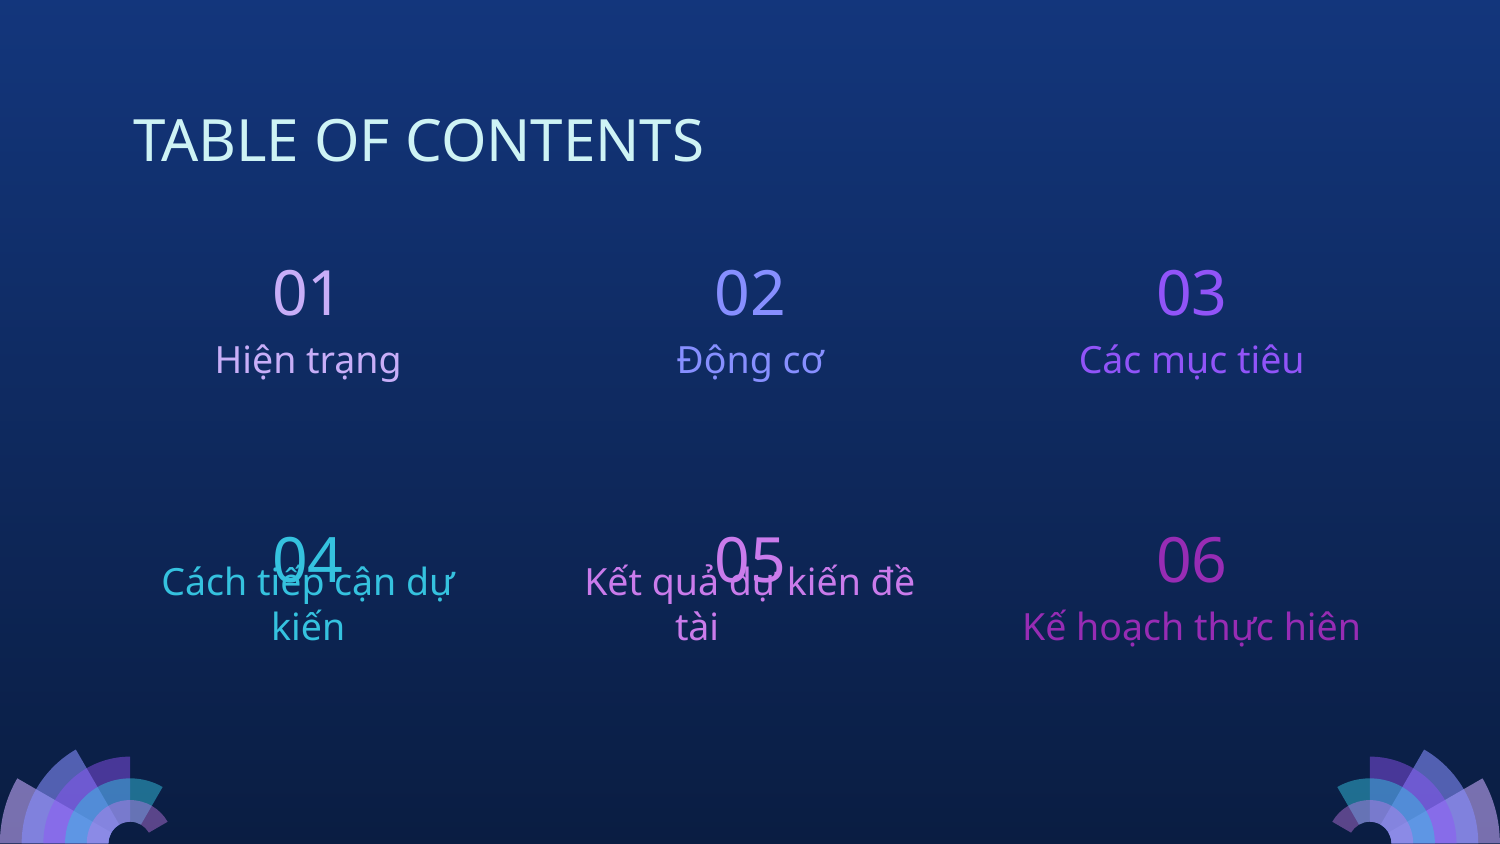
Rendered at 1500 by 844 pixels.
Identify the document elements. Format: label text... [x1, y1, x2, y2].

title 05 [660, 525, 841, 589]
title 04 [218, 525, 399, 589]
title TABLE OF CONTENTS [118, 88, 1382, 183]
subtitle Hiện trạng [118, 332, 499, 397]
title 03 [1101, 258, 1282, 323]
title 06 [1101, 525, 1282, 589]
subtitle Cách tiếp cận dự kiến [118, 599, 499, 664]
title 02 [660, 258, 841, 323]
subtitle Kết quả dự kiến đề tài [560, 599, 941, 664]
title 01 [218, 258, 399, 323]
subtitle Kế hoạch thực hiên [1001, 599, 1382, 664]
subtitle Các mục tiêu [1001, 332, 1382, 397]
subtitle Động cơ [560, 332, 941, 397]
